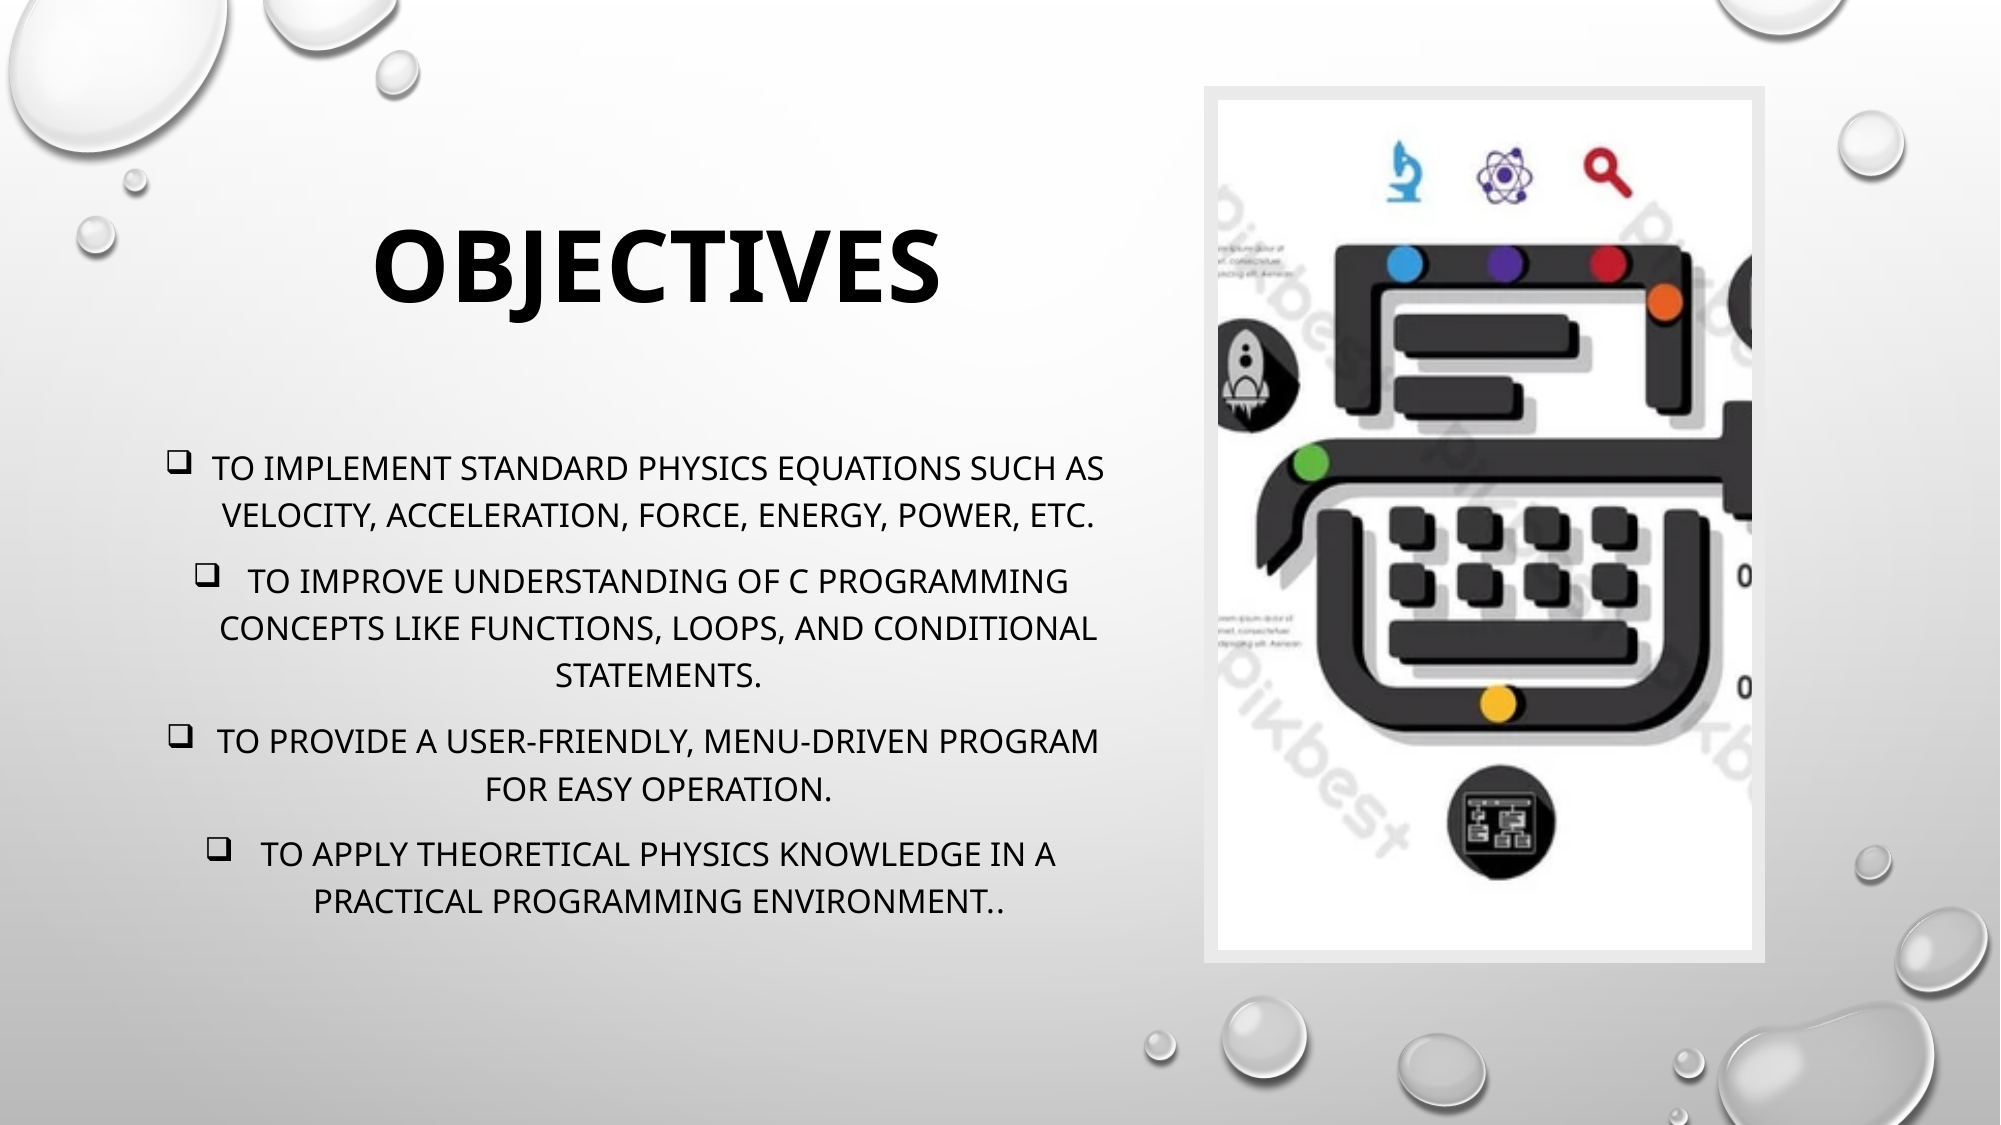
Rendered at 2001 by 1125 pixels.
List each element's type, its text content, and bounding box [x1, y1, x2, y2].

list To implement standard physics equations such as velocity, acceleration, force, energy, power, etc. To improve understanding of C programming concepts like functions, loops, and conditional statements. To provide a user-friendly, menu-driven program for easy operation. To apply theoretical physics knowledge in a practical programming environment.. [149, 431, 1124, 950]
picture [0, 0, 2000, 1125]
title OBJECTIVES [170, 0, 1144, 332]
